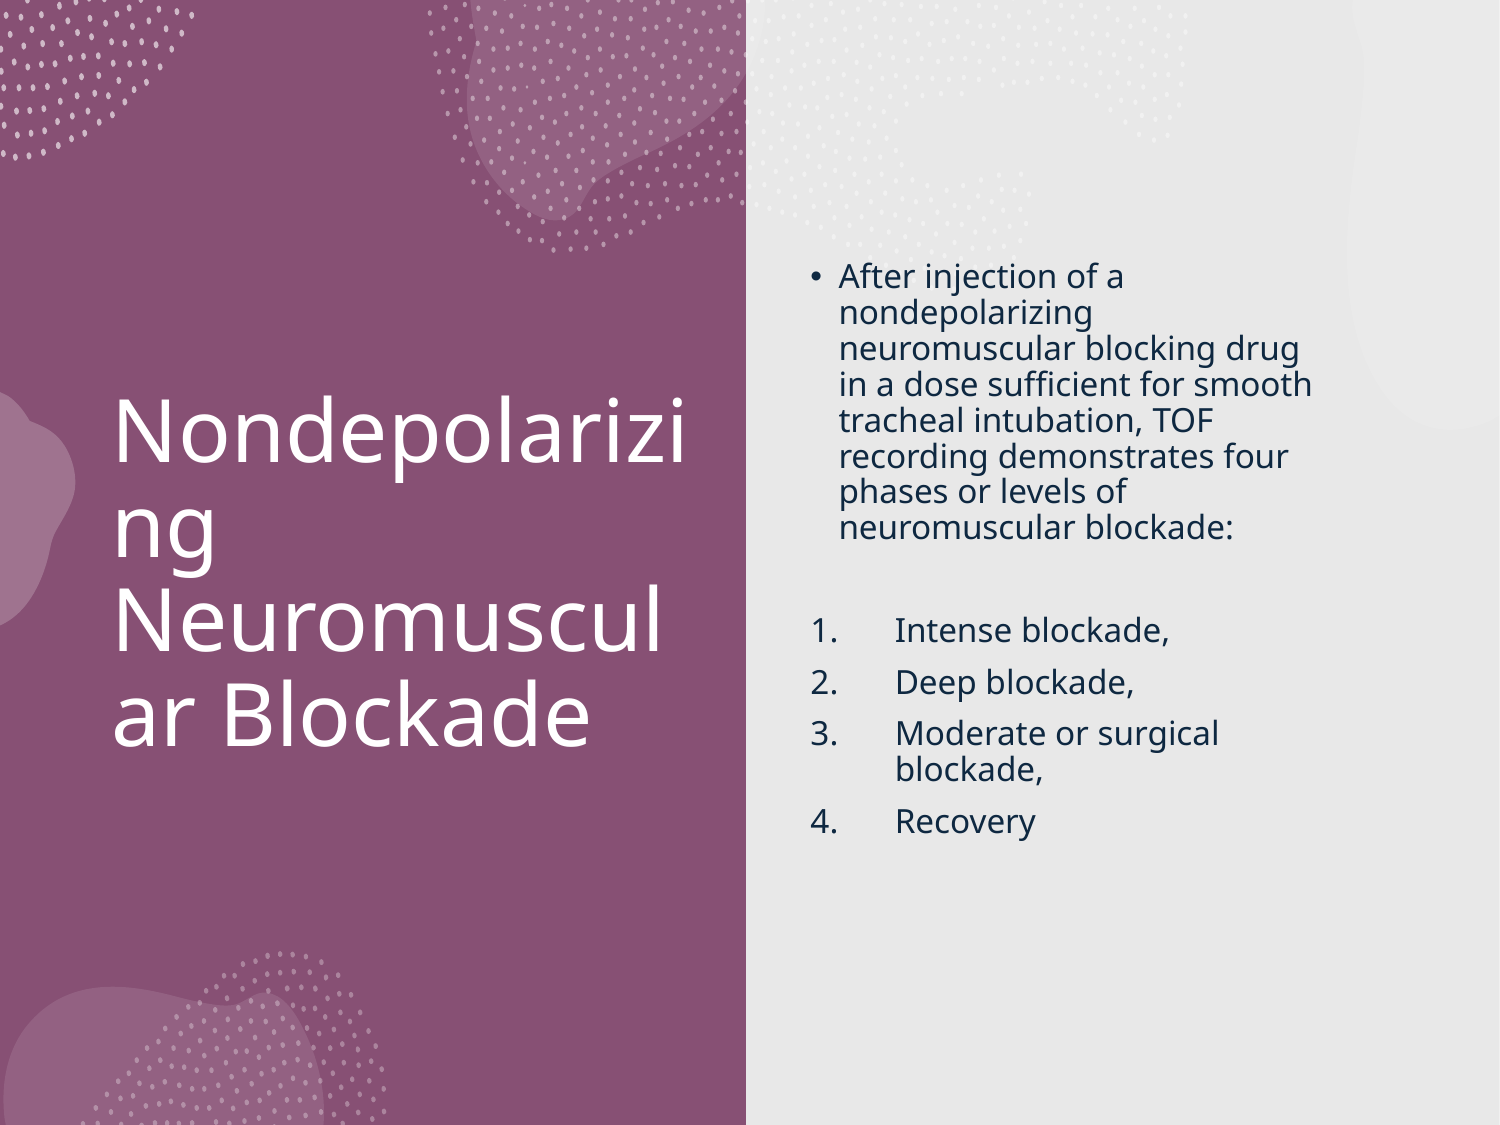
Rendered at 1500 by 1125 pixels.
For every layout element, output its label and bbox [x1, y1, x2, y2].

text_box [0, 0, 1500, 1125]
